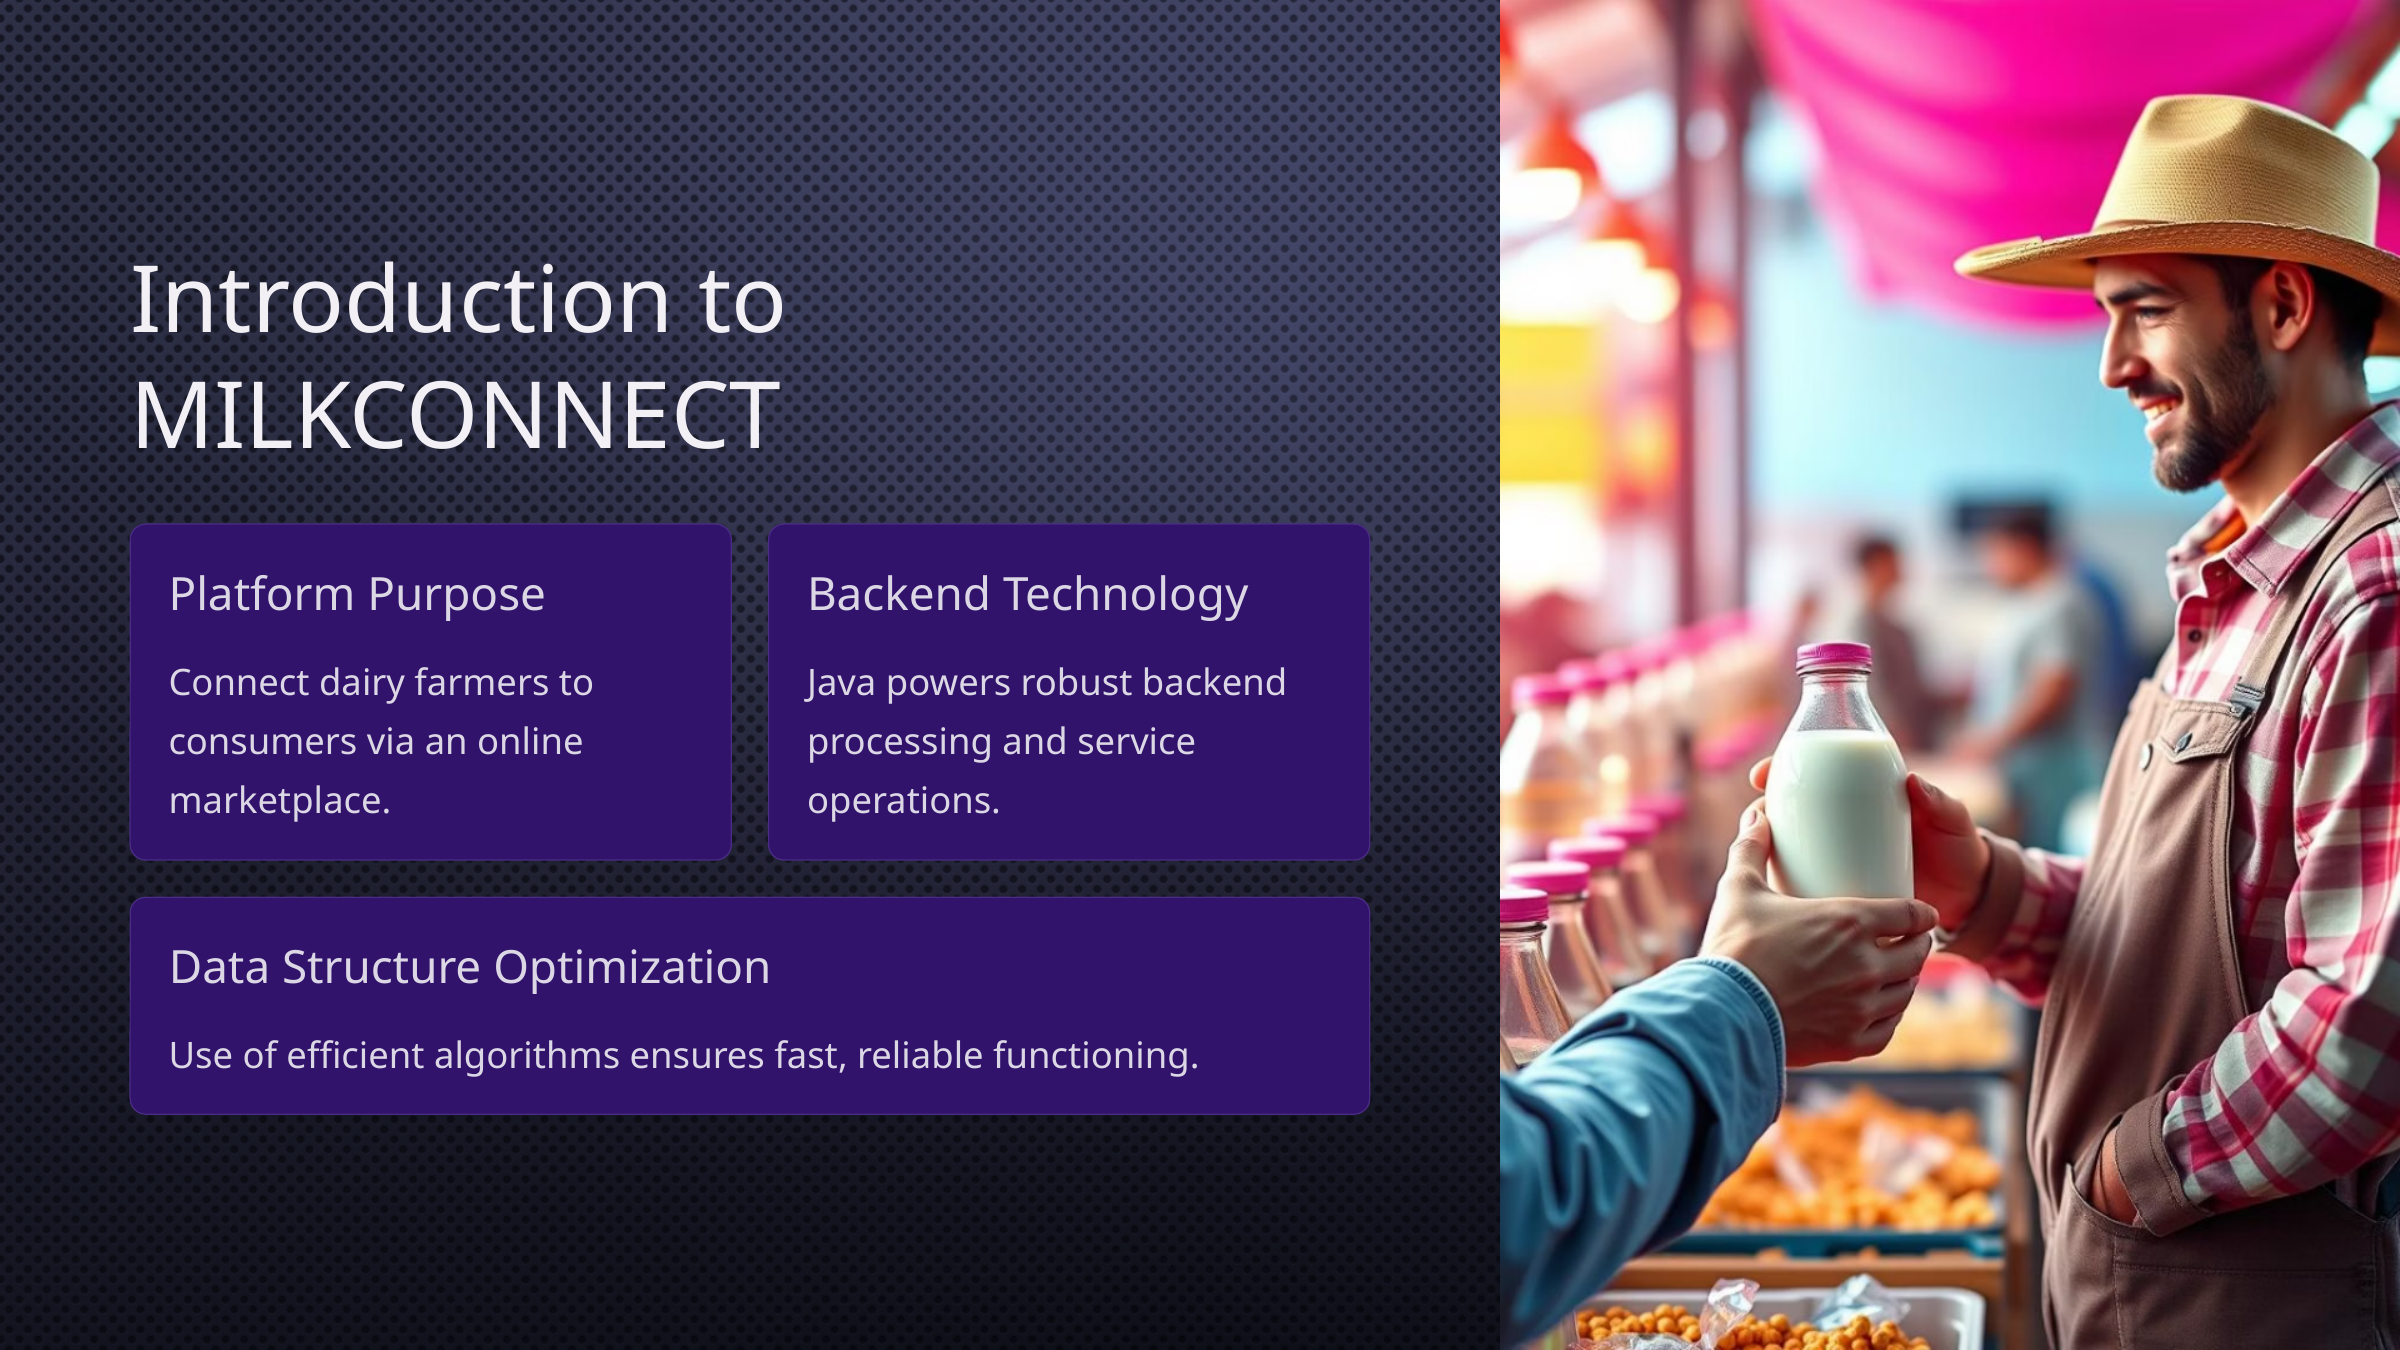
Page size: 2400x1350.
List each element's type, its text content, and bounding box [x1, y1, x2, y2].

text_box Connect dairy farmers to consumers via an online marketplace. [168, 642, 693, 822]
text_box Data Structure Optimization [168, 935, 832, 994]
picture [1499, 0, 2400, 1350]
text_box [130, 524, 732, 861]
text_box Backend Technology [807, 562, 1294, 621]
text_box Introduction to MILKCONNECT [130, 235, 1370, 469]
text_box Platform Purpose [168, 562, 634, 621]
text_box [130, 897, 1370, 1115]
text_box Java powers robust backend processing and service operations. [806, 642, 1332, 822]
text_box Use of efficient algorithms ensures fast, reliable functioning. [168, 1016, 1332, 1076]
text_box [768, 524, 1370, 861]
